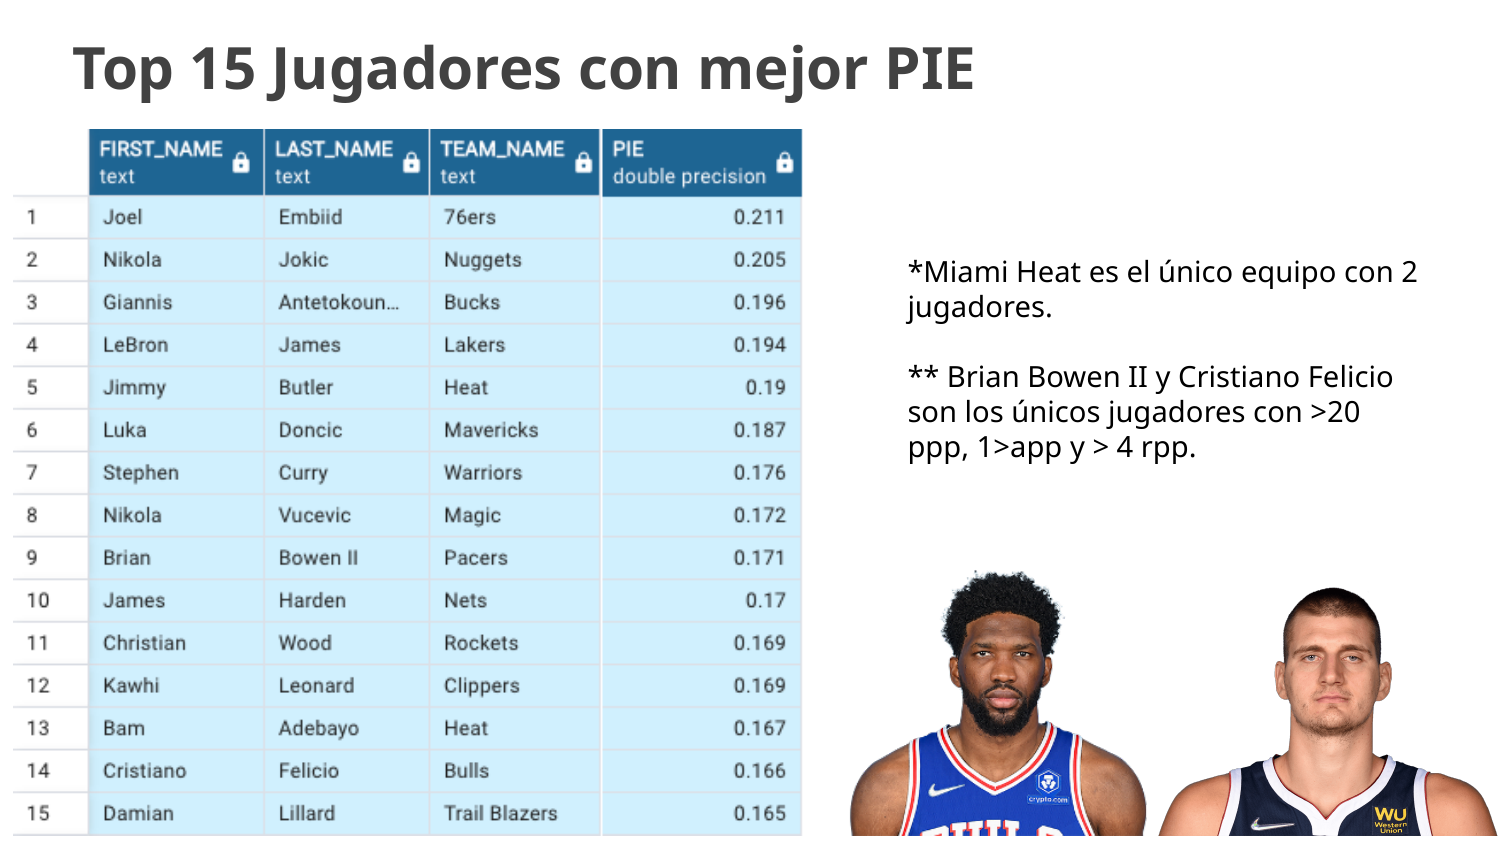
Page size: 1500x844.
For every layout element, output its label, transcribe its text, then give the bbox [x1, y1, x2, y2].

title Top 15 Jugadores con mejor PIE [57, 11, 1211, 176]
picture [13, 128, 1500, 836]
text_box *Miami Heat es el único equipo con 2 jugadores. ** Brian Bowen II y Cristiano Felicio son los únicos jugadores con >20 ppp, 1>app y > 4 rpp. [892, 238, 1440, 479]
